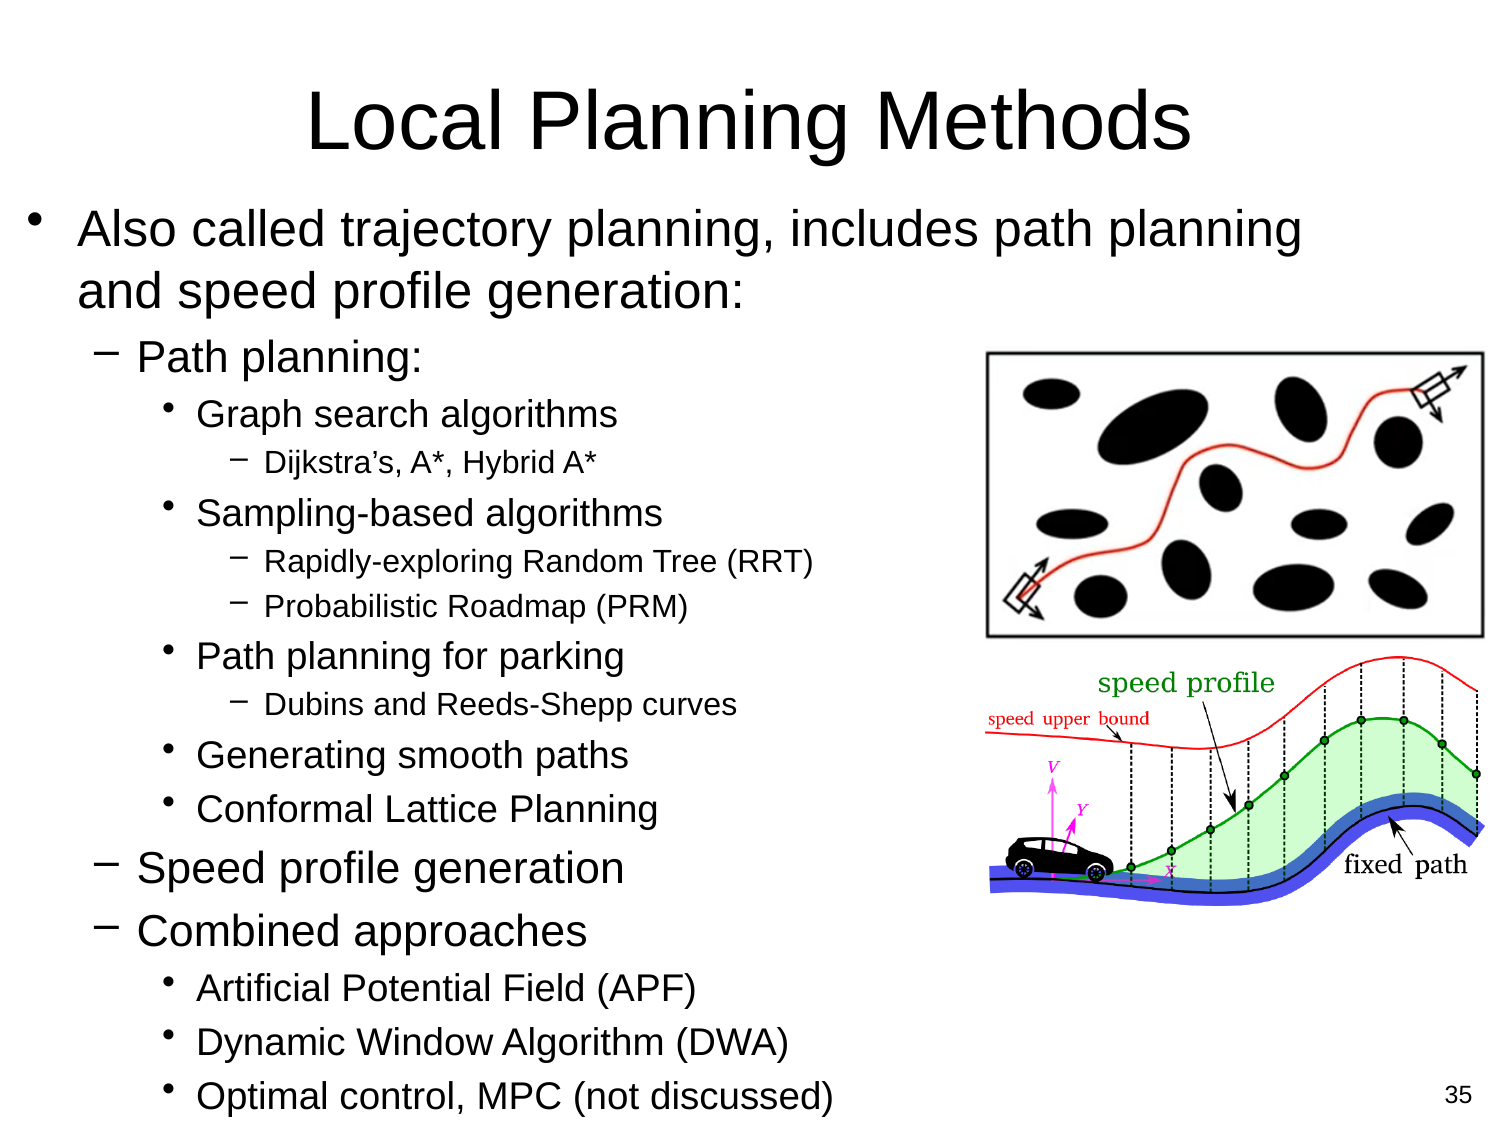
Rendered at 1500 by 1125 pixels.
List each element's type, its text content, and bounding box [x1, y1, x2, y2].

picture [984, 346, 1487, 643]
slide_number 35 [1137, 1070, 1488, 1112]
title Local Planning Methods [74, 44, 1426, 188]
picture [984, 655, 1485, 906]
list Also called trajectory planning, includes path planning and speed profile generation: Path planning: Graph search algorithms Dijkstra’s, A*, Hybrid A* Sampling-based algorithms Rapidly-exploring Random Tree (RRT) Probabilistic Roadmap (PRM) Path planning for parking Dubins and Reeds-Shepp curves Generating smooth paths Conformal Lattice Planning Speed profile generation Combined approaches Artificial Potential Field (APF) Dynamic Window Algorithm (DWA) Optimal control, MPC (not discussed) [10, 187, 1387, 1125]
